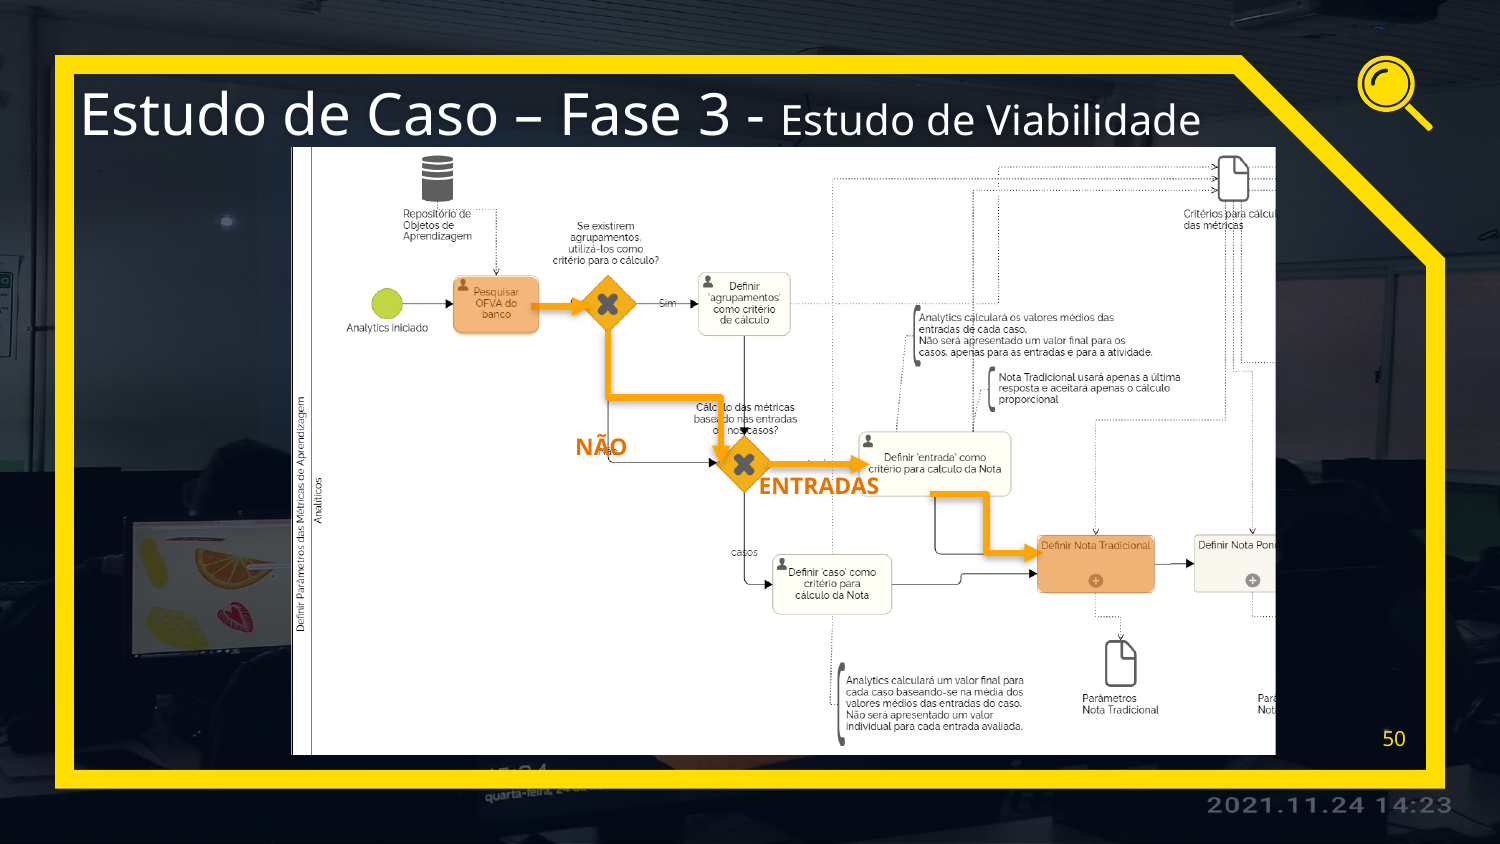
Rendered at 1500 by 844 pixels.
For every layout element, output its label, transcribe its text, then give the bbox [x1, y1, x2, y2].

picture [0, 0, 1500, 844]
title Estudo de Caso – Fase 3 - Estudo de Viabilidade [79, 67, 1261, 148]
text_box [597, 340, 732, 455]
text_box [929, 493, 1044, 554]
slide_number 50 [1366, 711, 1406, 755]
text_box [1357, 55, 1433, 132]
